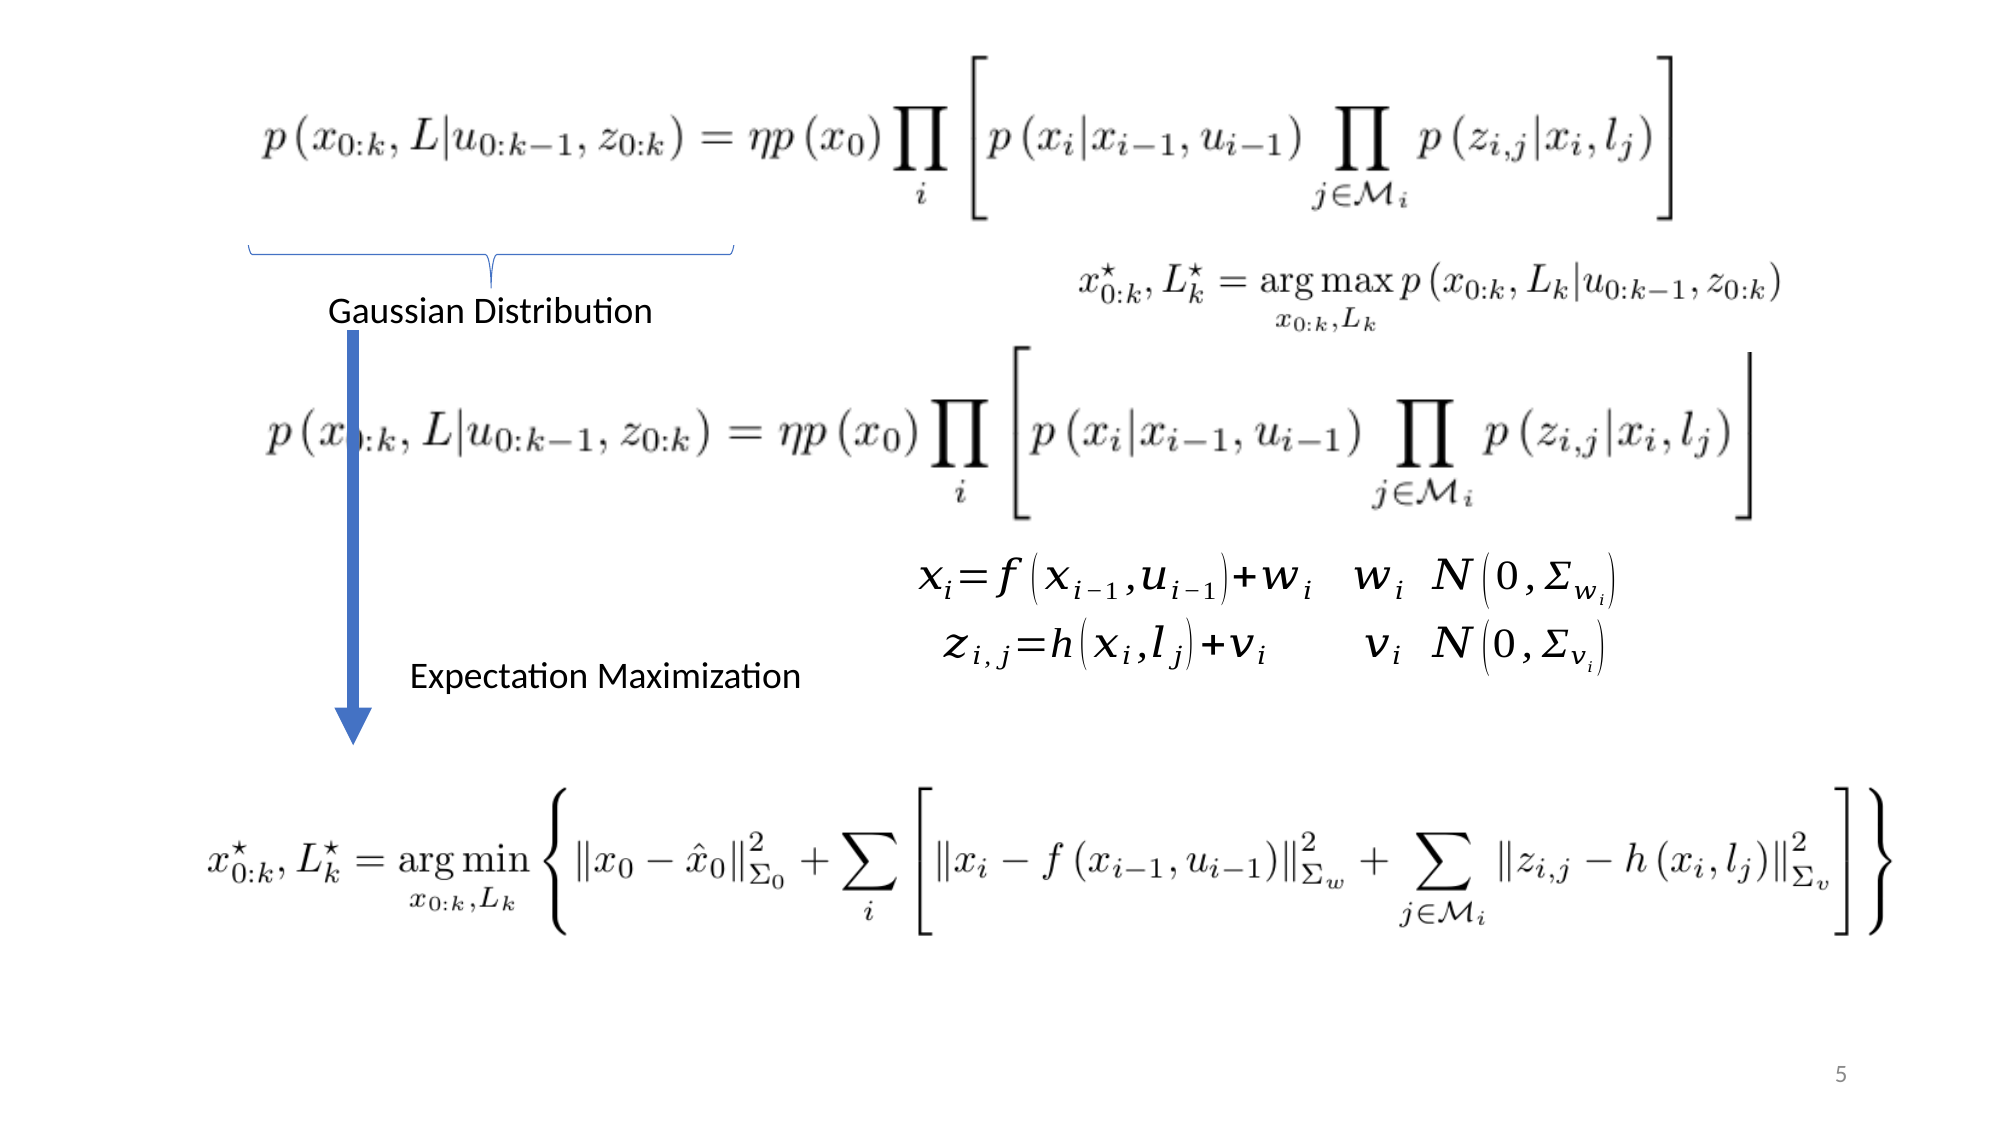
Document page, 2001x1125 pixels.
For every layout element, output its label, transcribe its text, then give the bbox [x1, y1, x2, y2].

slide_number 5 [1412, 1042, 1863, 1103]
picture [161, 772, 1942, 976]
text_box [247, 245, 735, 278]
text_box Gaussian Distribution [313, 278, 669, 322]
text_box Expectation Maximization [395, 643, 837, 704]
picture [63, 33, 1844, 546]
